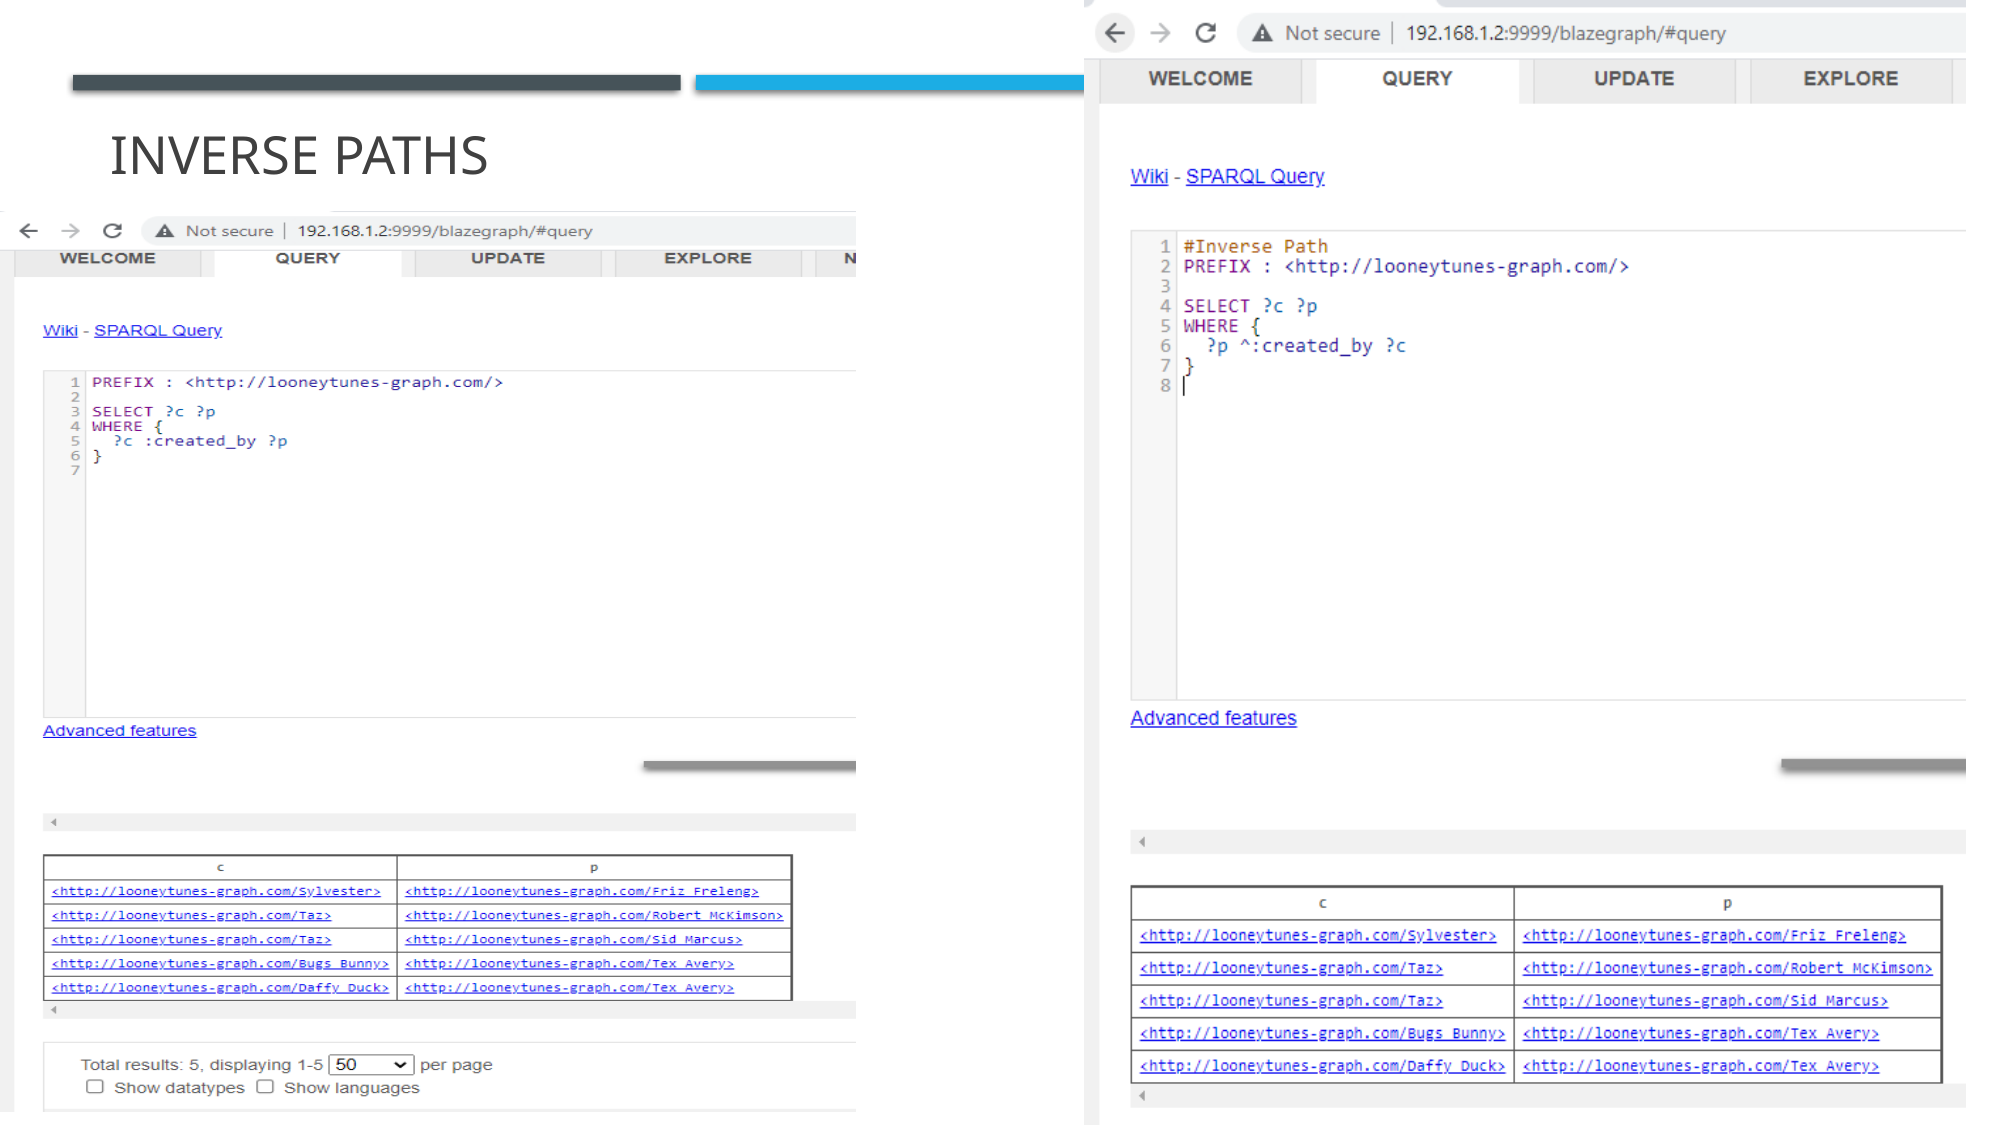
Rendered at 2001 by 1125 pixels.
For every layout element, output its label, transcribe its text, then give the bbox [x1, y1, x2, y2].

title iNverse paths [95, 115, 1078, 194]
picture [0, 211, 857, 1113]
picture [1083, 0, 1967, 1125]
